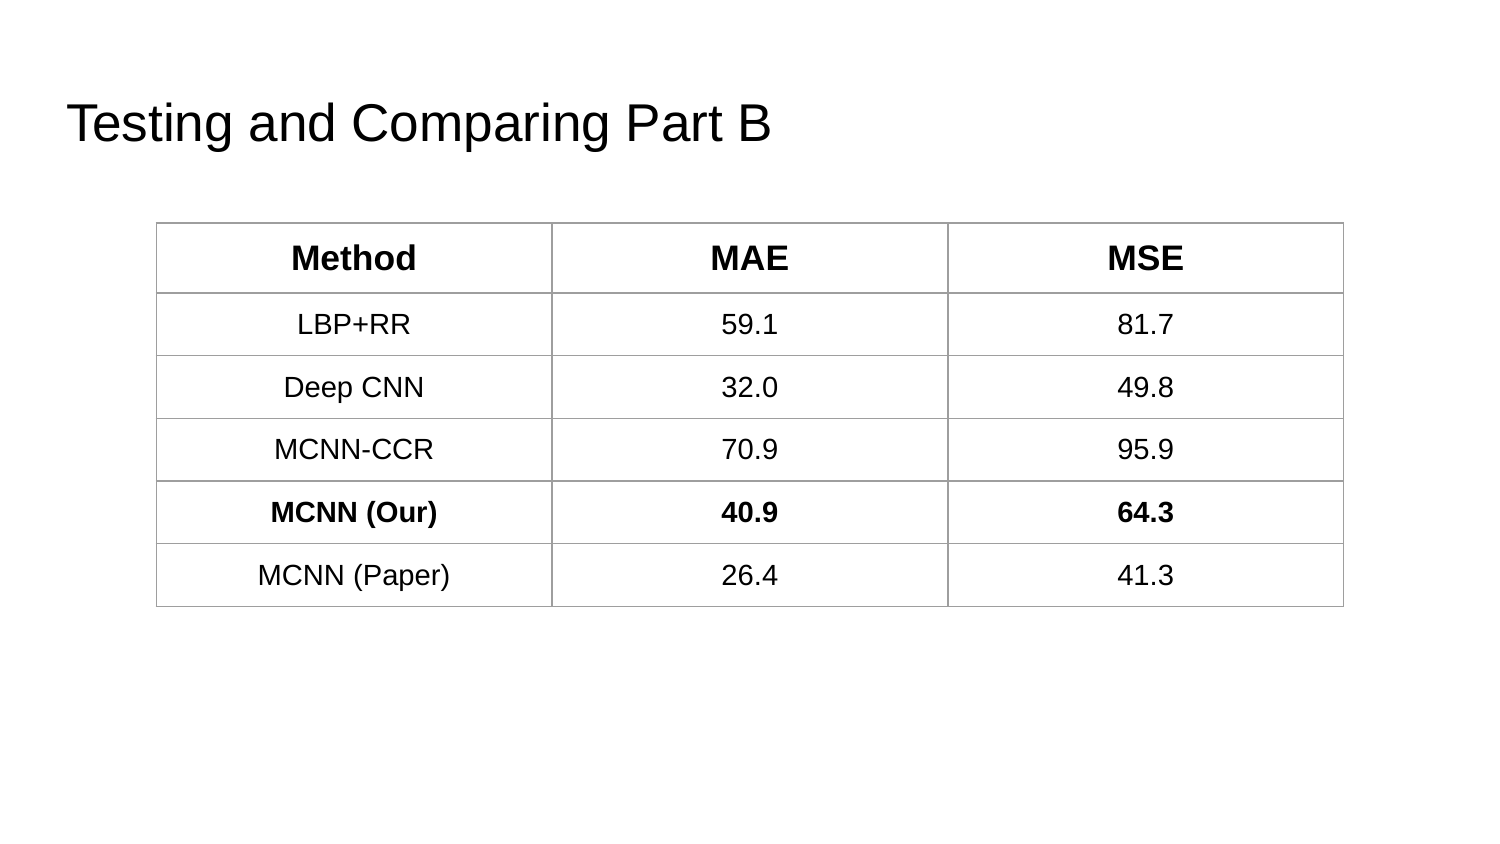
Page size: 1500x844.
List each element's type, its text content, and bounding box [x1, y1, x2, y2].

table_cell 49.8 [949, 356, 1343, 418]
table_cell MCNN (Paper) [157, 544, 551, 606]
title Testing and Comparing Part B [51, 72, 1449, 167]
table_cell Deep CNN [157, 356, 551, 418]
table_cell 81.7 [949, 294, 1343, 355]
table_header MSE [949, 224, 1343, 292]
table_cell LBP+RR [157, 294, 551, 355]
table_cell MCNN-CCR [157, 419, 551, 480]
table_cell 70.9 [553, 419, 947, 480]
table_cell 64.3 [949, 482, 1343, 543]
table_cell 40.9 [553, 482, 947, 543]
table_cell MCNN (Our) [157, 482, 551, 543]
table_header MAE [553, 224, 947, 292]
table_cell 26.4 [553, 544, 947, 606]
table_header Method [157, 224, 551, 292]
table_cell 41.3 [949, 544, 1343, 606]
table_cell 32.0 [553, 356, 947, 418]
table_cell 95.9 [949, 419, 1343, 480]
table_cell 59.1 [553, 294, 947, 355]
